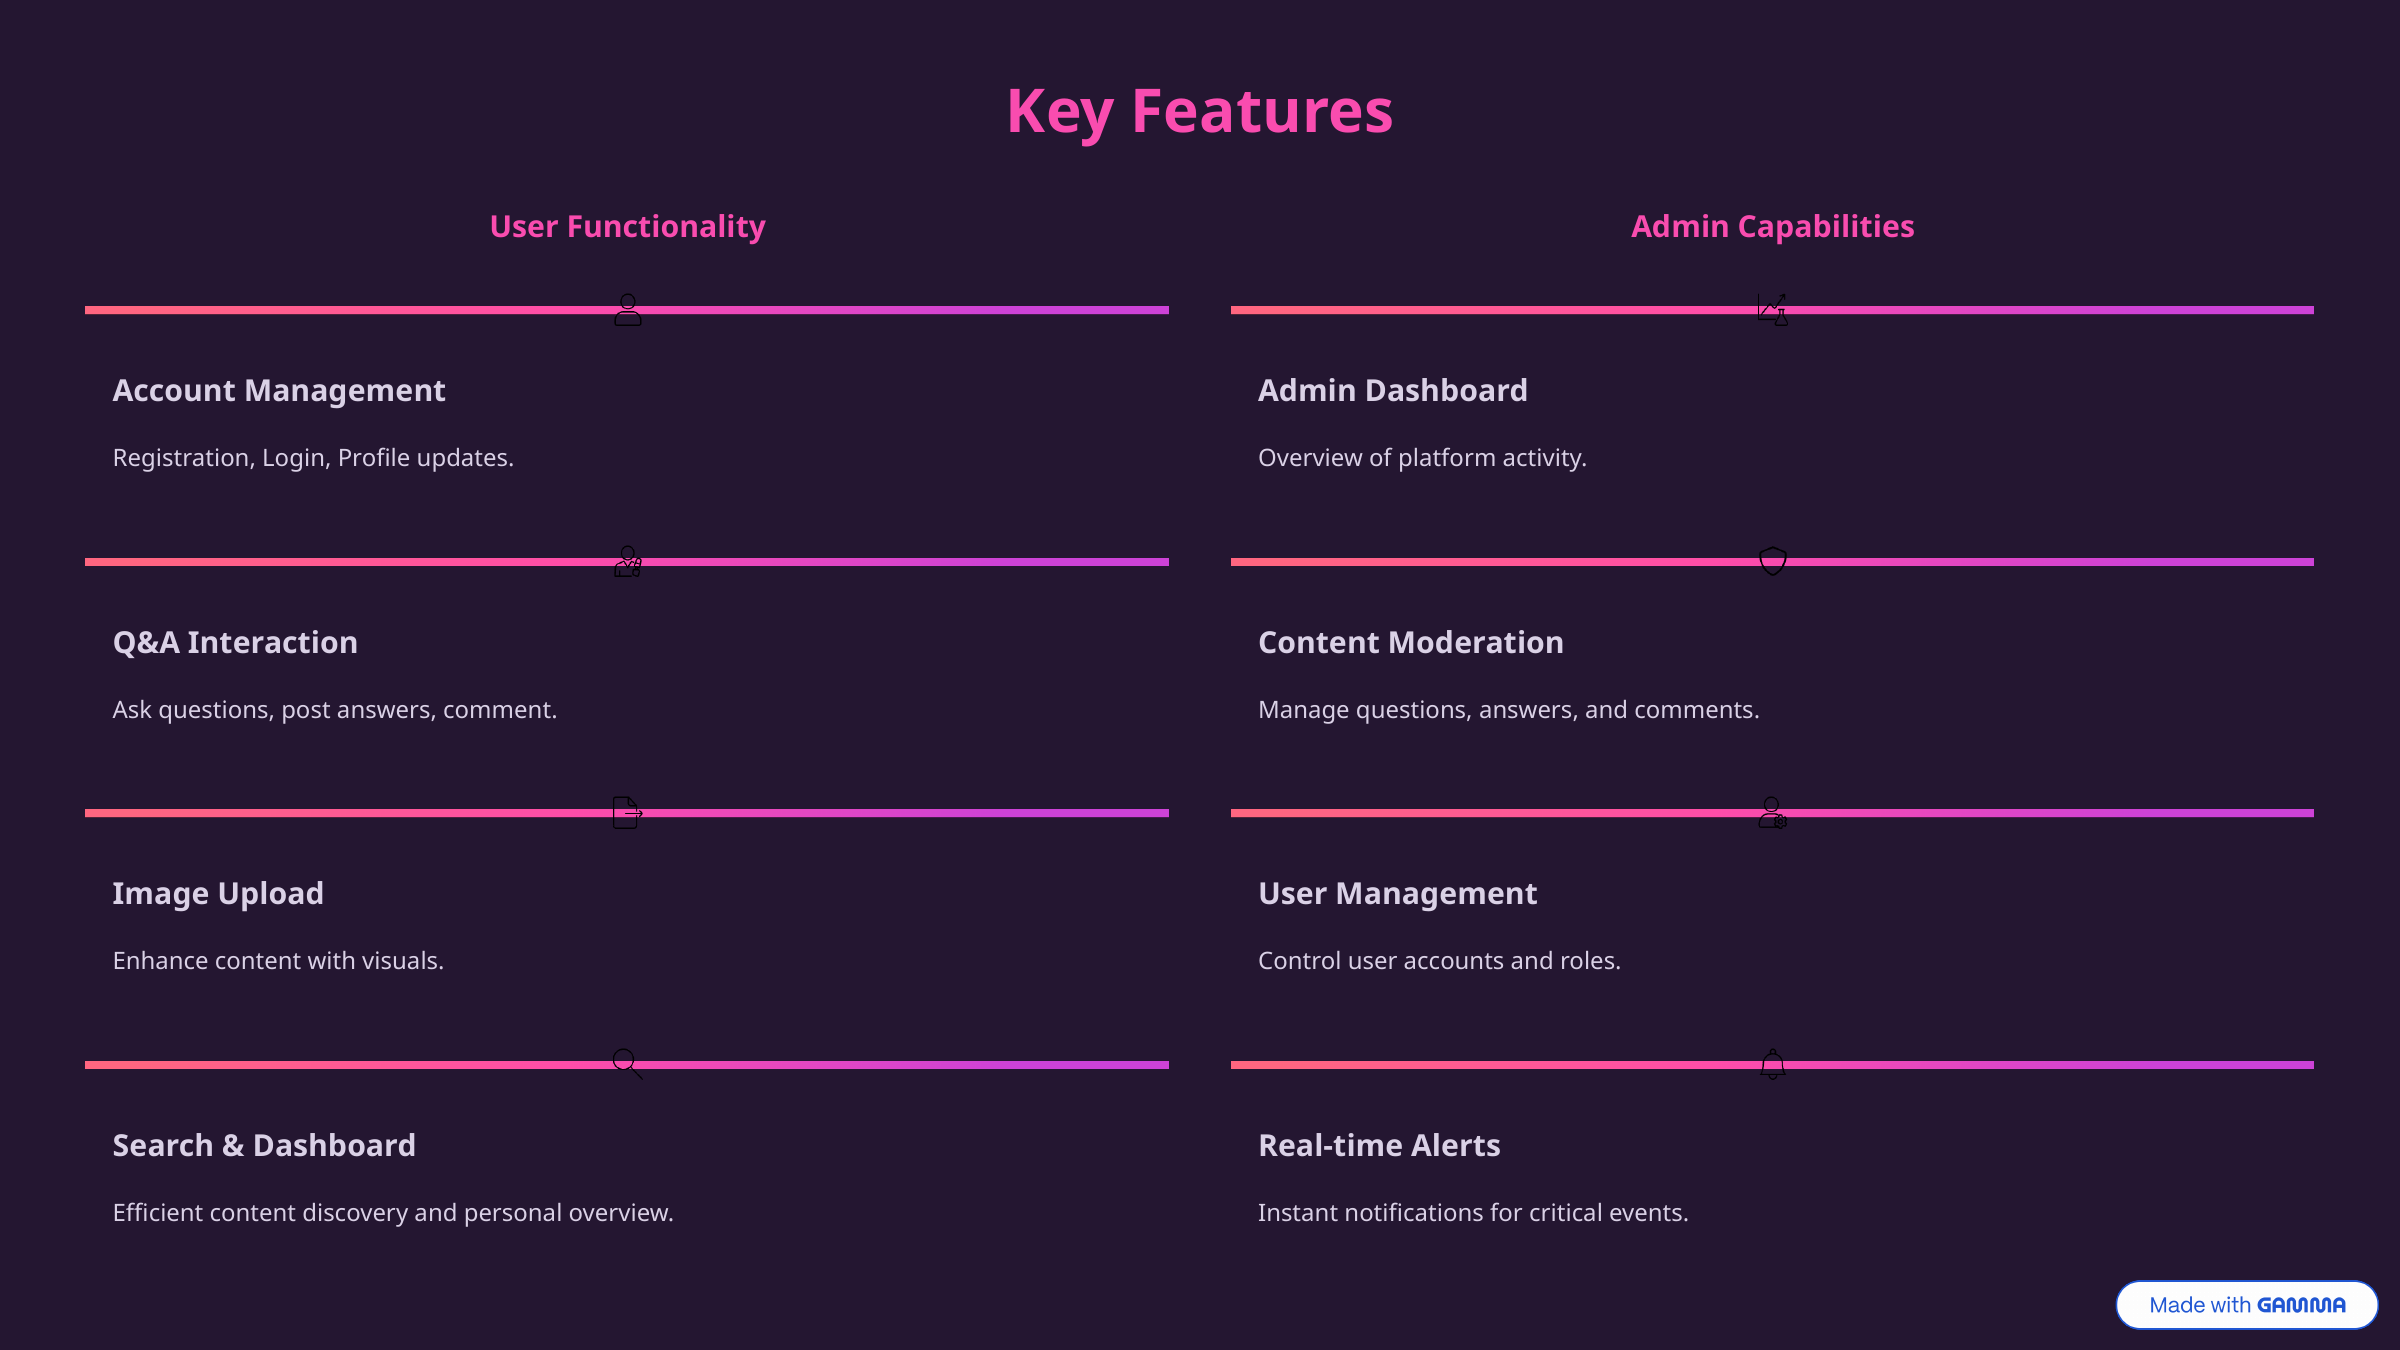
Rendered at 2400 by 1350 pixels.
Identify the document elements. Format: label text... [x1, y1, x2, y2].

text_box Search & Dashboard [112, 1124, 419, 1164]
text_box Control user accounts and roles. [1258, 936, 2289, 976]
text_box Enhance content with visuals. [112, 936, 1144, 976]
text_box Manage questions, answers, and comments. [1258, 684, 2289, 724]
text_box Admin Capabilities [1620, 206, 1927, 245]
text_box User Functionality [474, 206, 782, 245]
text_box Q&A Interaction [112, 621, 419, 661]
picture [85, 523, 1171, 598]
text_box [85, 317, 1171, 500]
text_box [1231, 317, 2316, 500]
text_box Efficient content discovery and personal overview. [112, 1187, 1144, 1227]
text_box Key Features [893, 68, 1507, 146]
text_box [85, 1072, 1171, 1254]
text_box [85, 569, 1171, 751]
text_box Instant notifications for critical events. [1258, 1187, 2289, 1227]
text_box Account Management [112, 370, 419, 409]
picture [1231, 272, 2316, 346]
text_box Real-time Alerts [1258, 1124, 1565, 1164]
picture [2106, 1271, 2389, 1339]
text_box Admin Dashboard [1258, 370, 1565, 409]
picture [85, 272, 1171, 346]
text_box User Management [1258, 873, 1565, 912]
text_box [1231, 820, 2316, 1003]
text_box Content Moderation [1258, 621, 1565, 661]
text_box Ask questions, post answers, comment. [112, 684, 1144, 724]
picture [1231, 1026, 2316, 1101]
text_box [1231, 1072, 2316, 1254]
picture [1231, 775, 2316, 849]
text_box [1231, 569, 2316, 751]
picture [85, 775, 1171, 849]
picture [1231, 523, 2316, 598]
text_box Overview of platform activity. [1258, 433, 2289, 473]
picture [85, 1026, 1171, 1101]
text_box Image Upload [112, 873, 419, 912]
text_box Registration, Login, Profile updates. [112, 433, 1144, 473]
text_box [85, 820, 1171, 1003]
